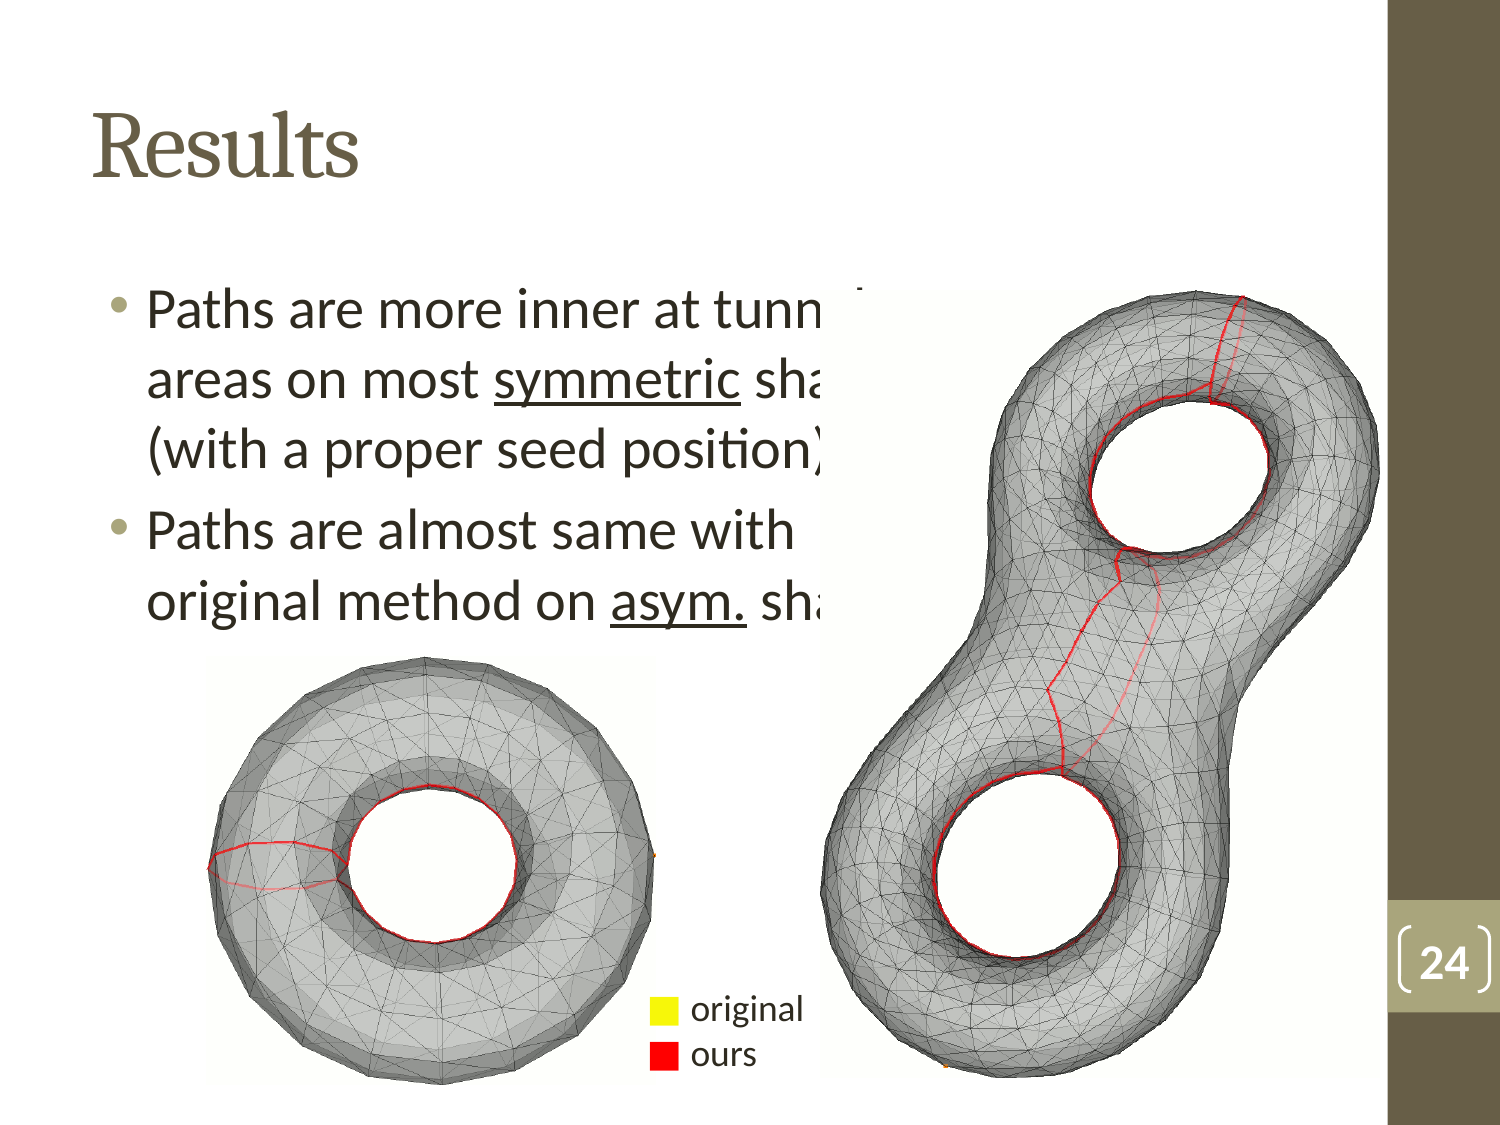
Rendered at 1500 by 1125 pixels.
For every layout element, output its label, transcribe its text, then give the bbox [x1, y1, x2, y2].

title Results [75, 45, 1325, 233]
slide_number 24 [1397, 925, 1492, 994]
picture [206, 655, 656, 1086]
text_box ■ original ■ ours [667, 976, 820, 1081]
picture [820, 290, 1380, 1079]
list Paths are more inner at tunnel areas on most symmetric shapes. (with a proper seed position) Paths are almost same with original method on asym. shapes. [75, 262, 1325, 1050]
